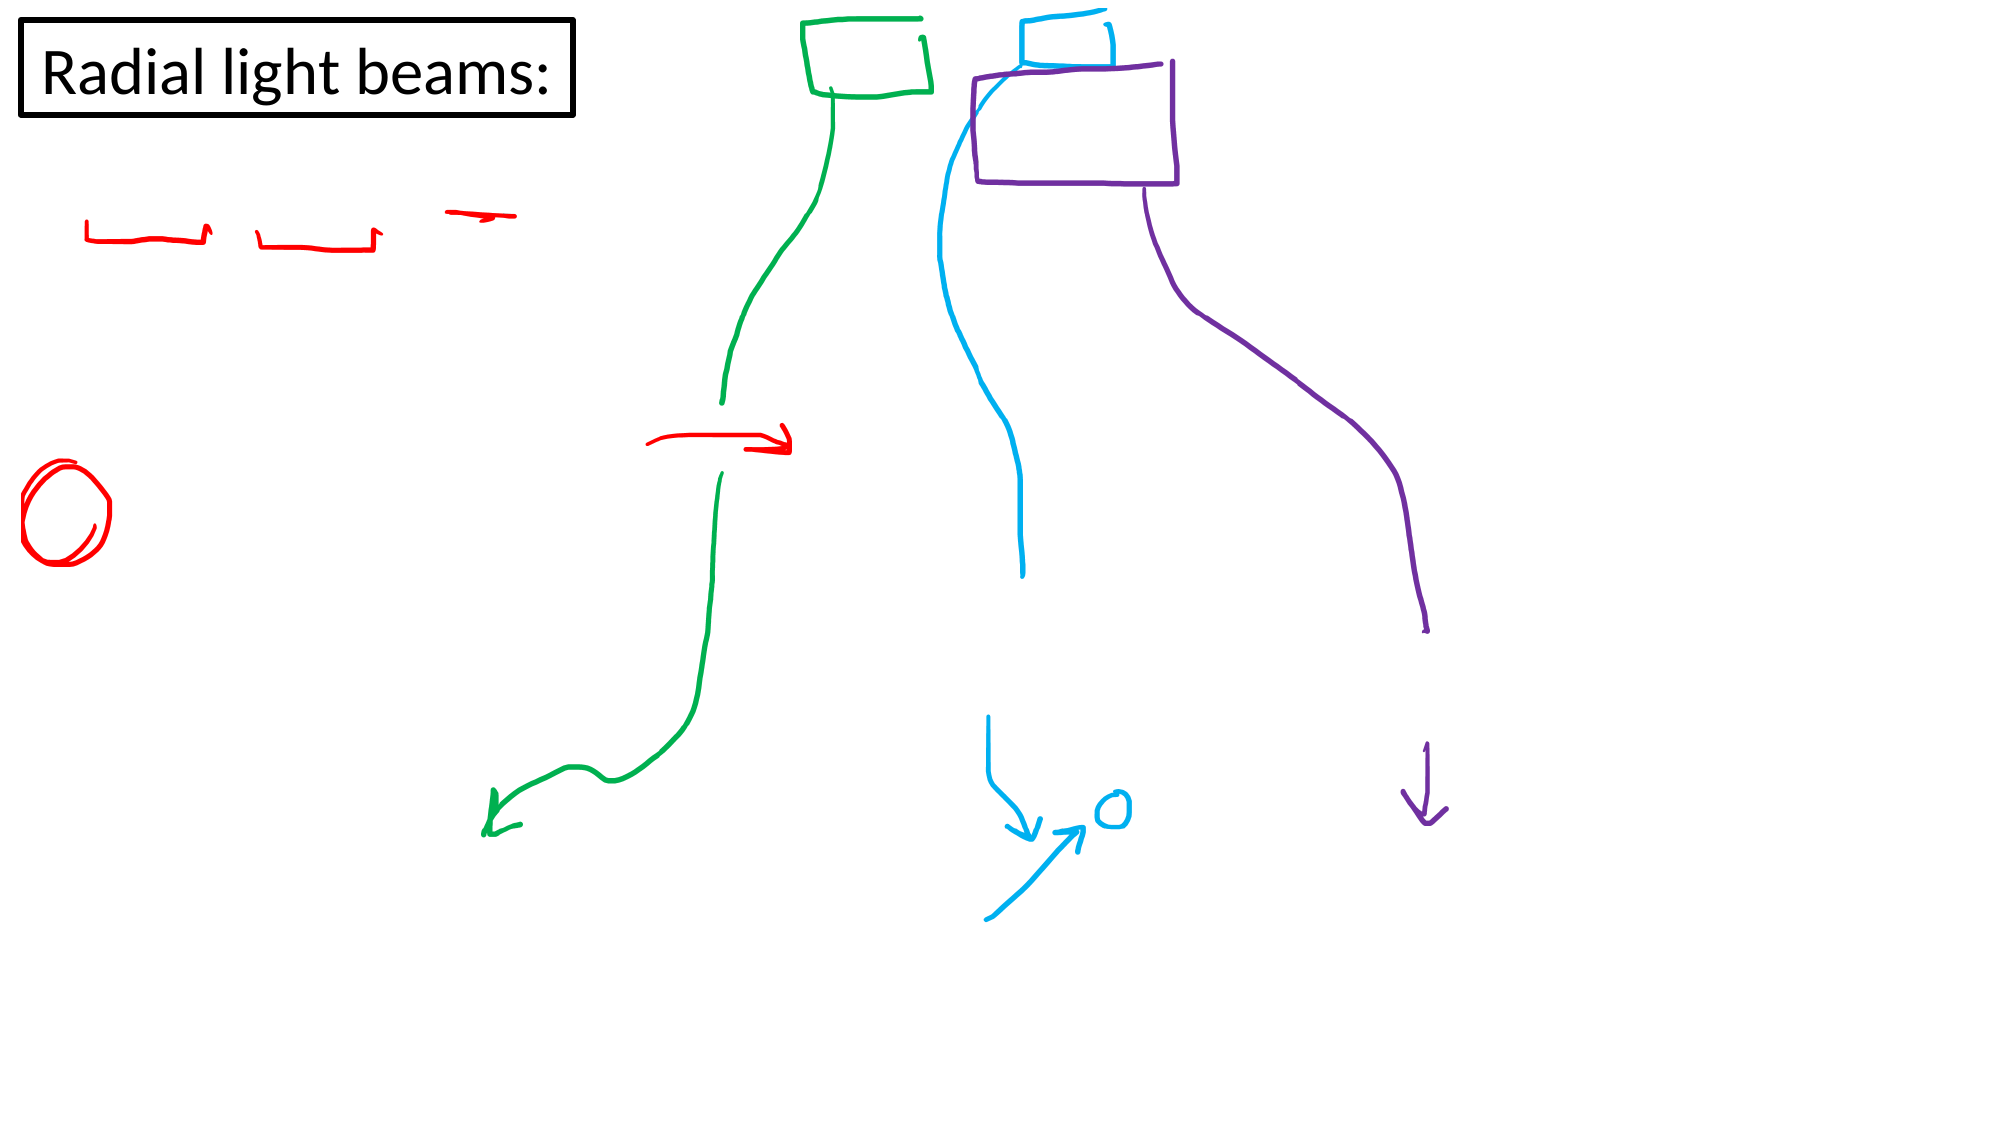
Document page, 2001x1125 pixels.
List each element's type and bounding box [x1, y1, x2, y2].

picture [21, 8, 1457, 931]
